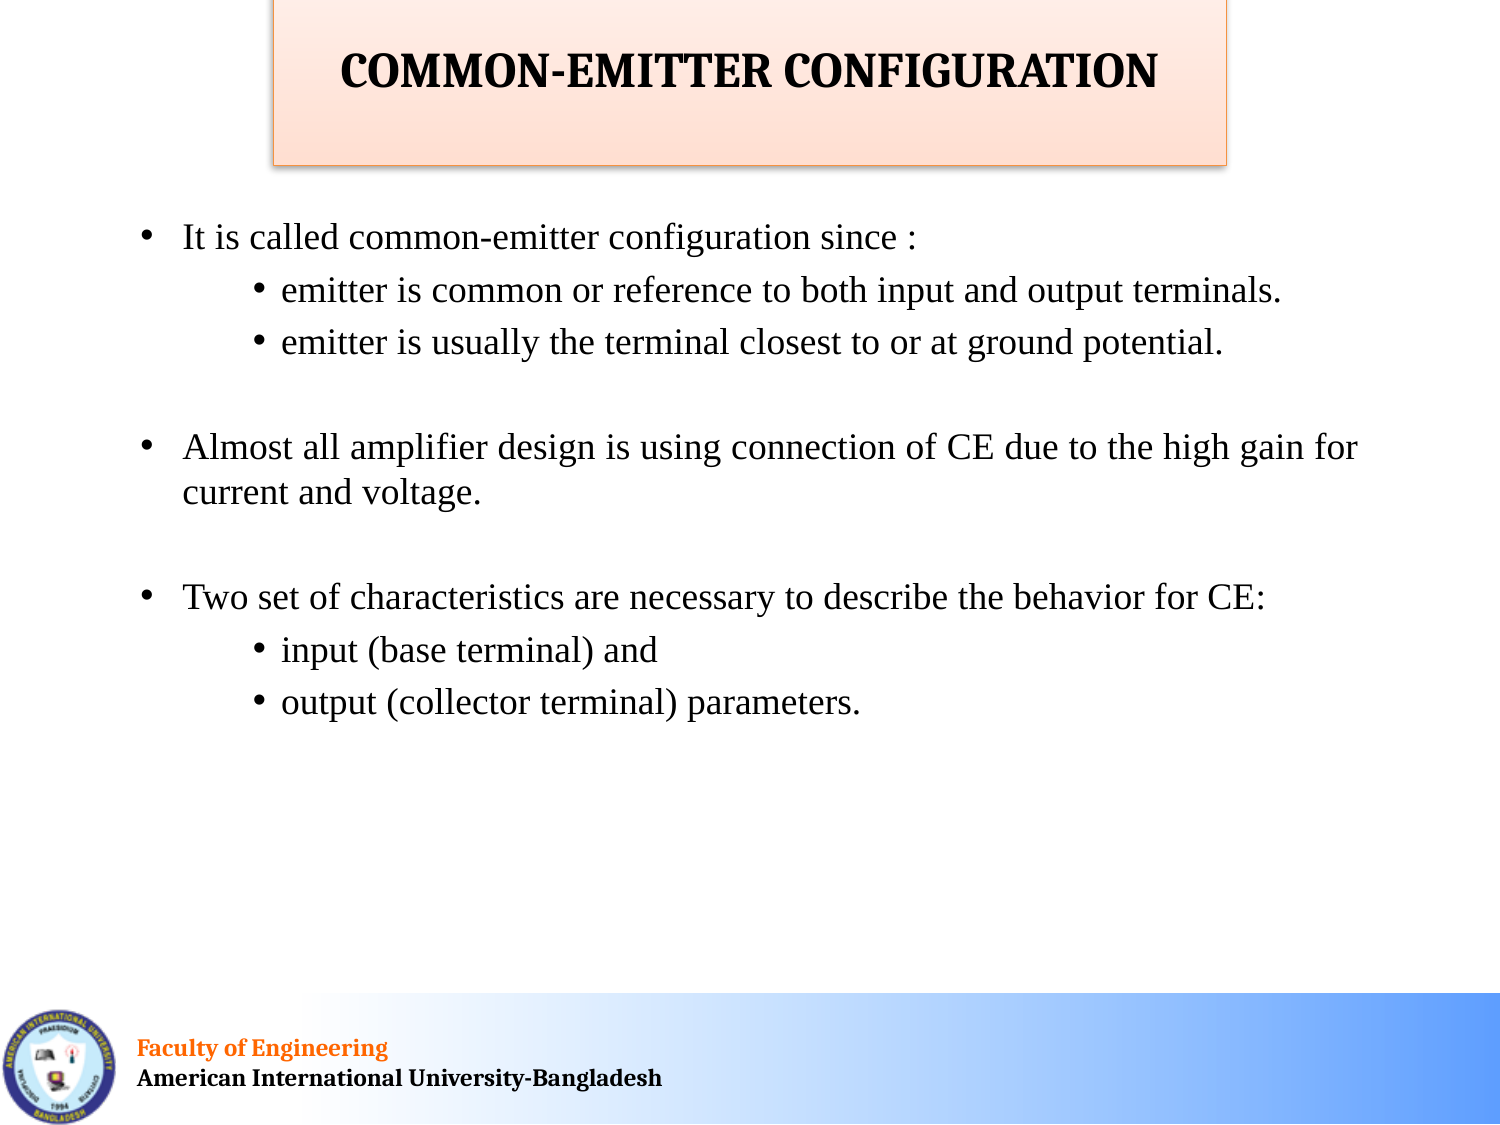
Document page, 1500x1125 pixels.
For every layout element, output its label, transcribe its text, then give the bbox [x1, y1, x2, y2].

title COMMON-EMITTER CONFIGURATION [273, 0, 1227, 166]
picture [0, 1007, 119, 1125]
list It is called common-emitter configuration since : emitter is common or reference to both input and output terminals. emitter is usually the terminal closest to or at ground potential. Almost all amplifier design is using connection of CE due to the high gain for current and voltage. Two set of characteristics are necessary to describe the behavior for CE: input (base terminal) and output (collector terminal) parameters. [125, 204, 1375, 875]
